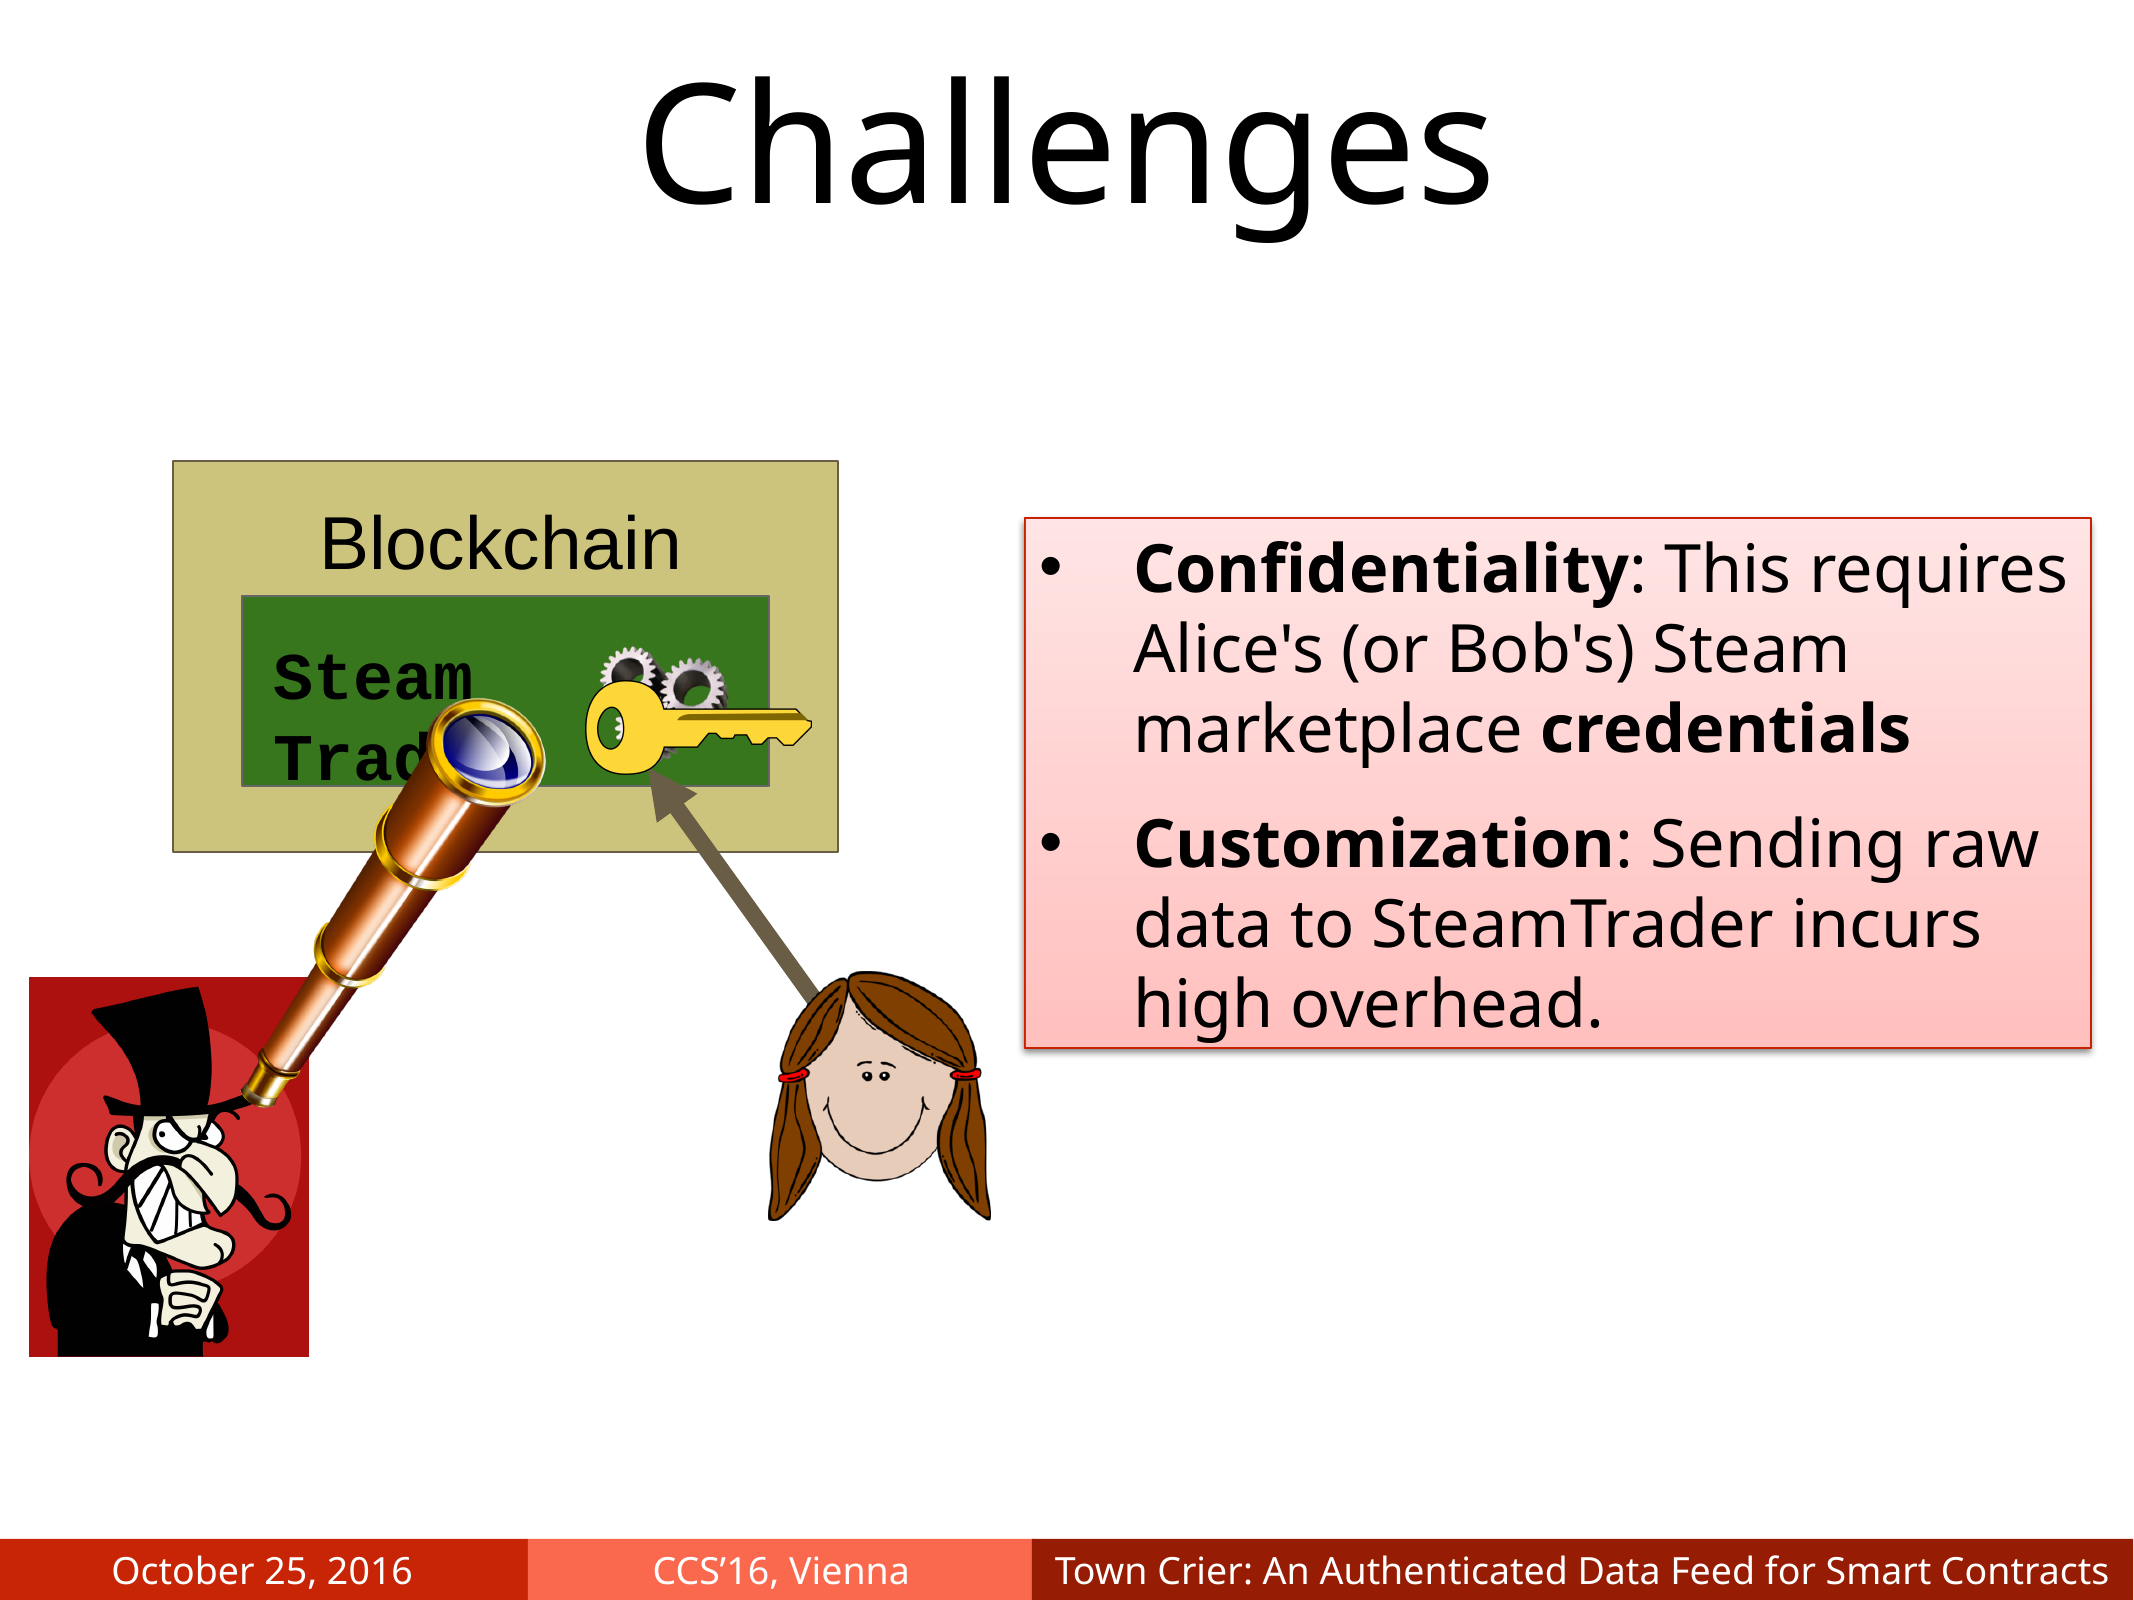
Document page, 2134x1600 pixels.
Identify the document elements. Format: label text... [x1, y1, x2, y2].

text_box Confidentiality: This requires Alice's (or Bob's) Steam marketplace credentials Customization: Sending raw data to SteamTrader incurs high overhead. [1024, 517, 2092, 1049]
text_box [173, 460, 838, 852]
title Challenges [155, 3, 1978, 271]
picture [29, 734, 623, 1357]
picture [768, 971, 991, 1222]
picture [585, 679, 812, 775]
